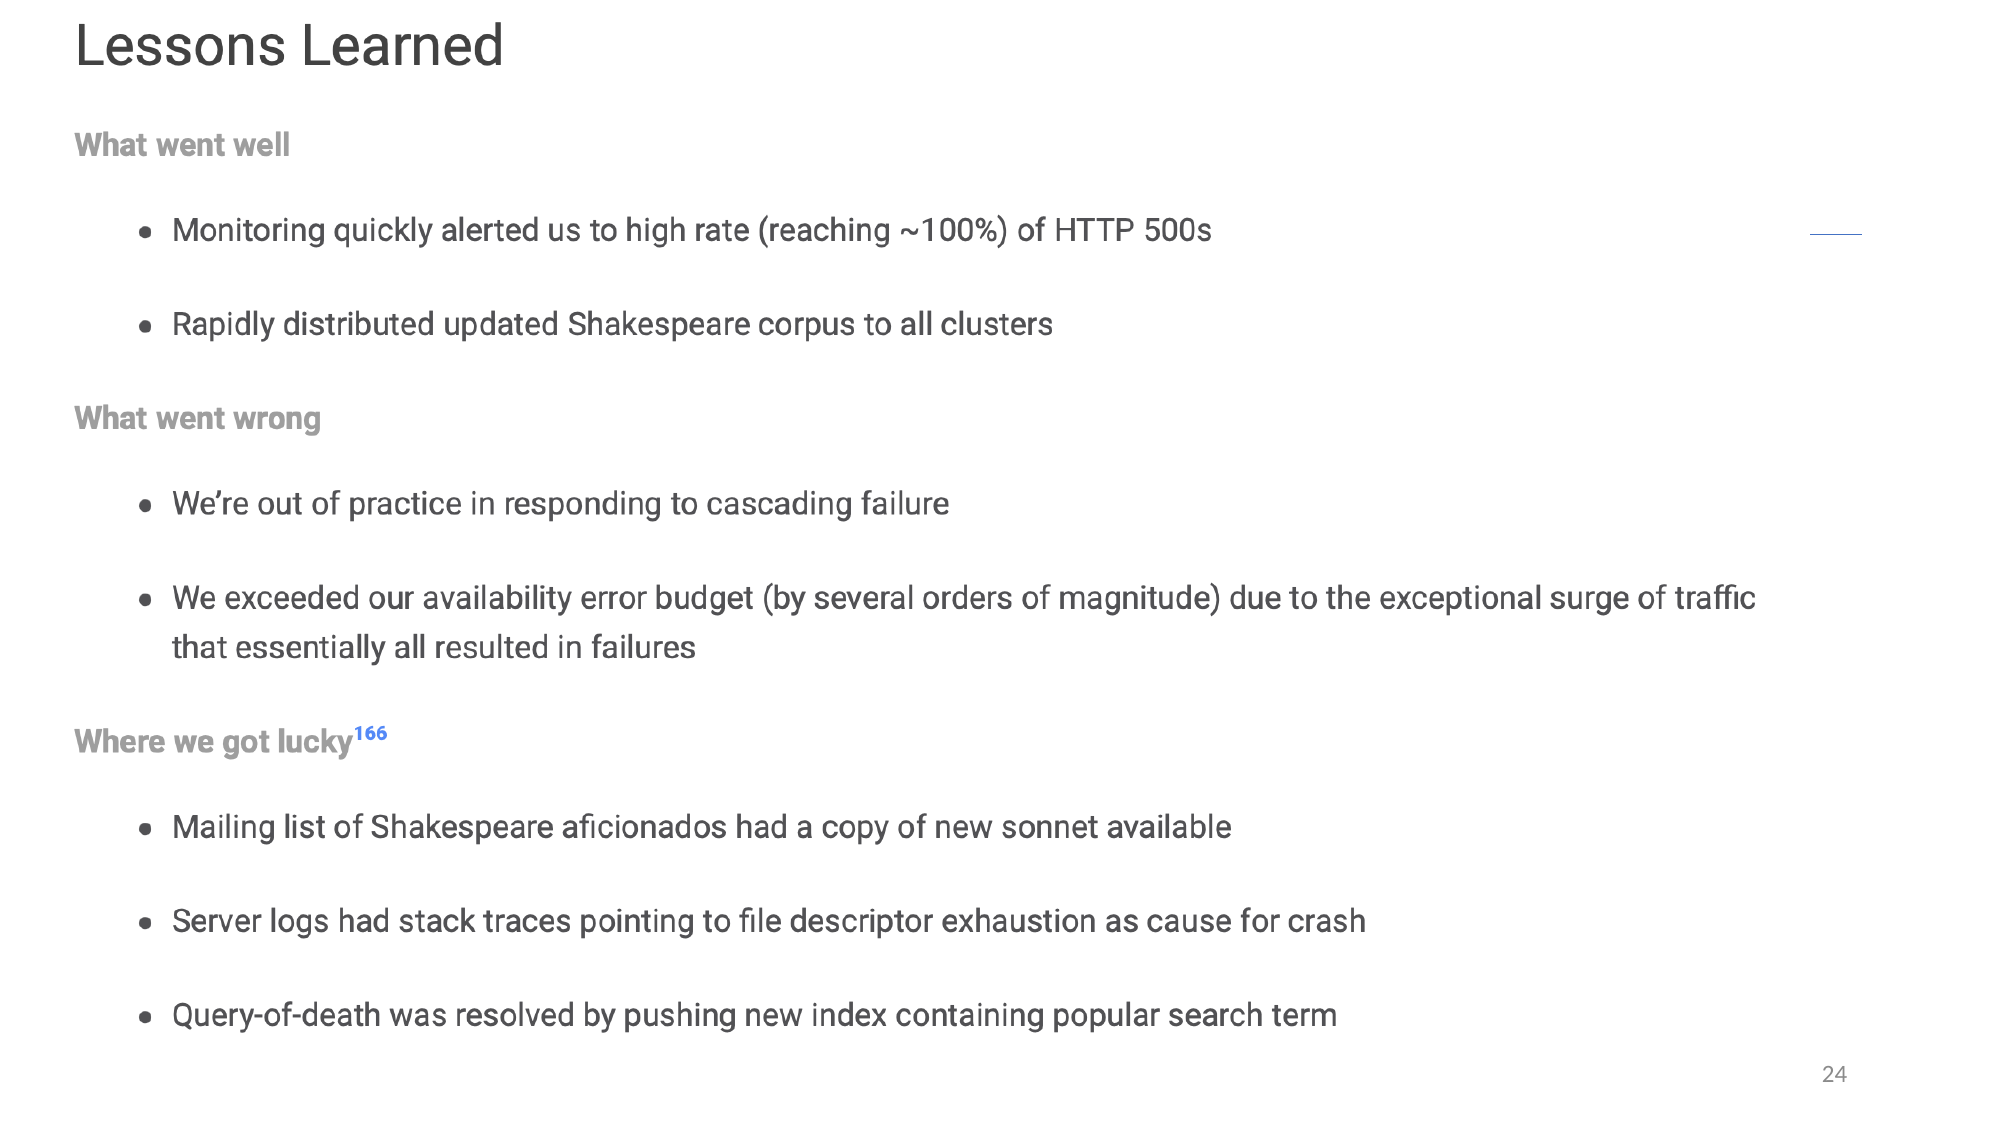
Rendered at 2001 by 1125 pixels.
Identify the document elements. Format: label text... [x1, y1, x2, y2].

text_box Google’s Example Postmortem [1810, 1042, 2000, 1103]
picture [40, 0, 1810, 1125]
